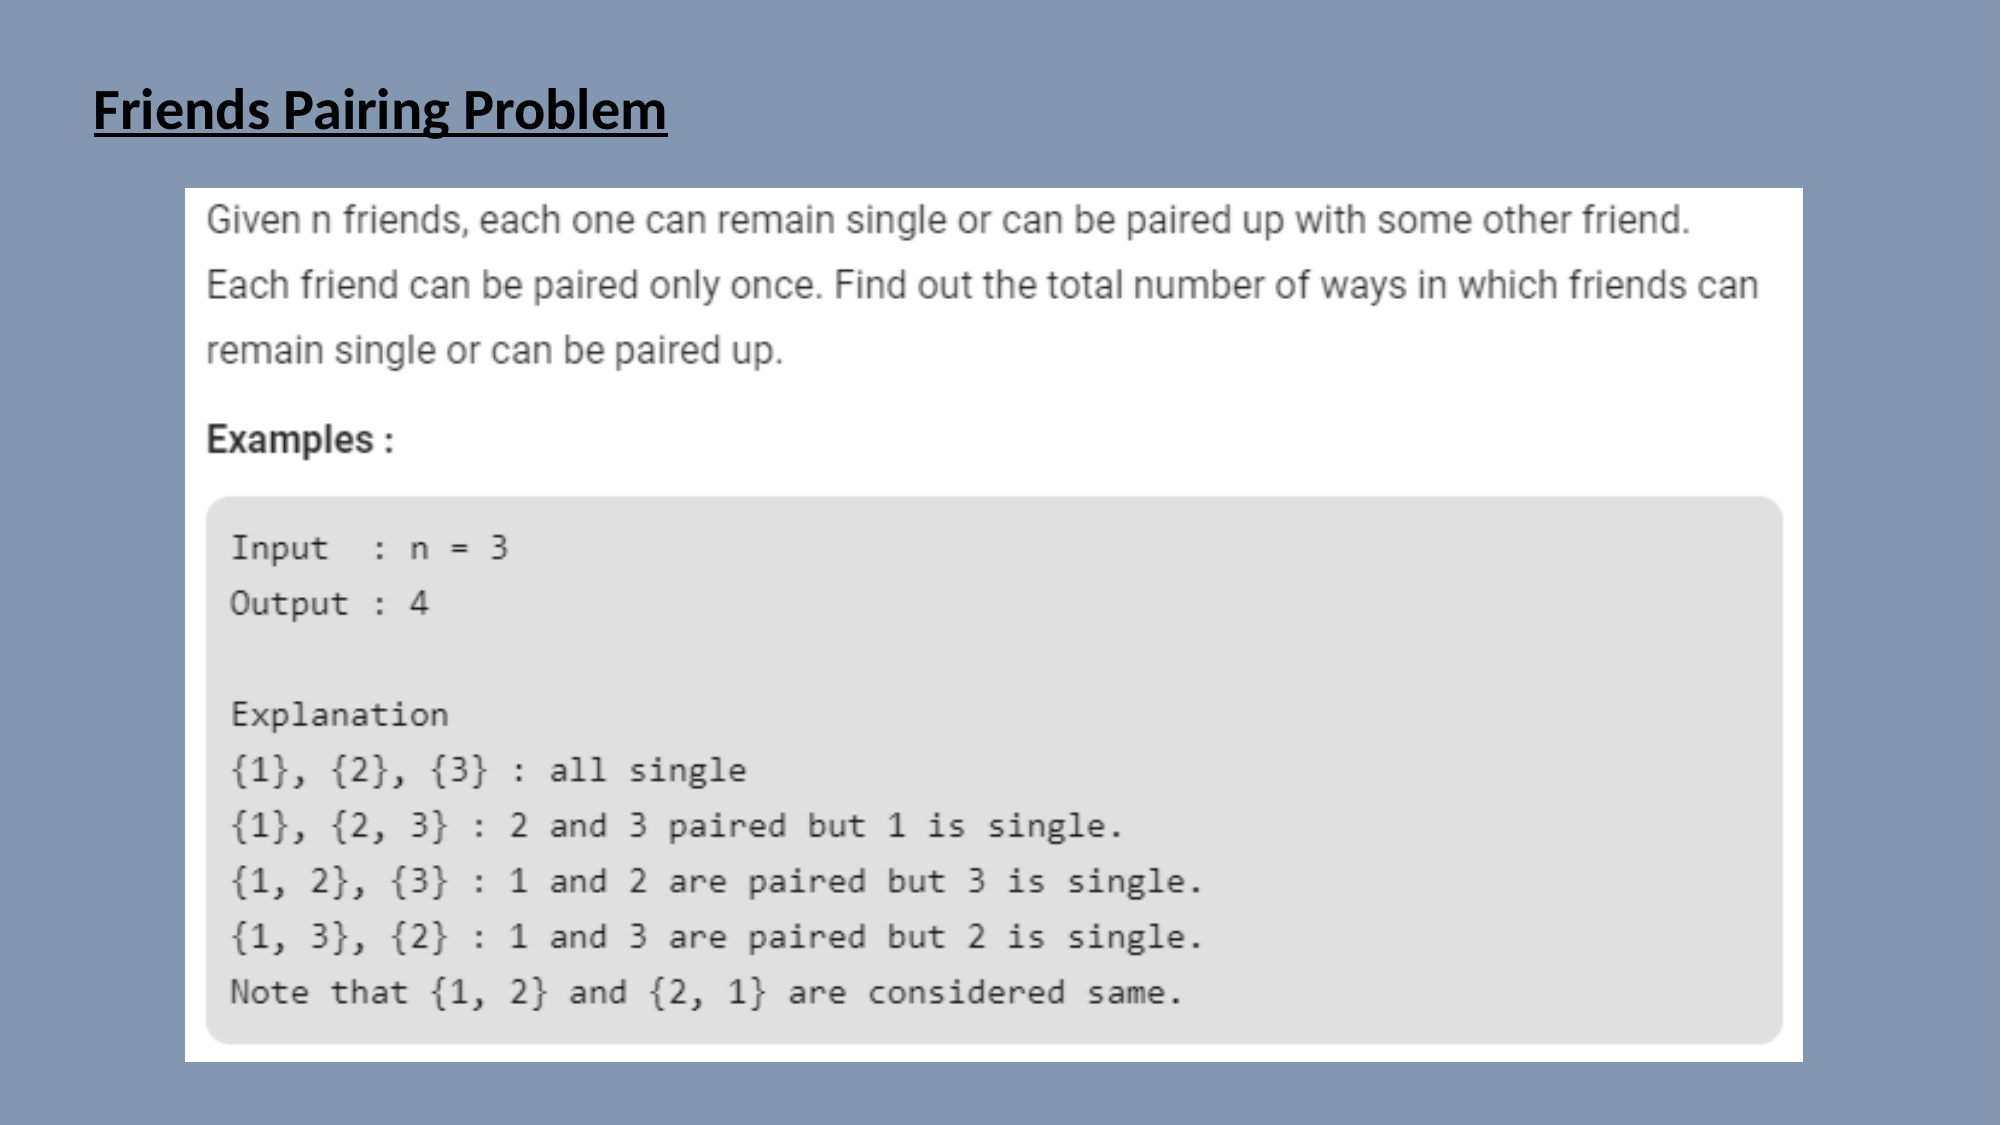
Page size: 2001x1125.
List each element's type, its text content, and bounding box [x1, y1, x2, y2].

picture [185, 188, 1803, 1062]
text_box Friends Pairing Problem [78, 63, 1620, 149]
